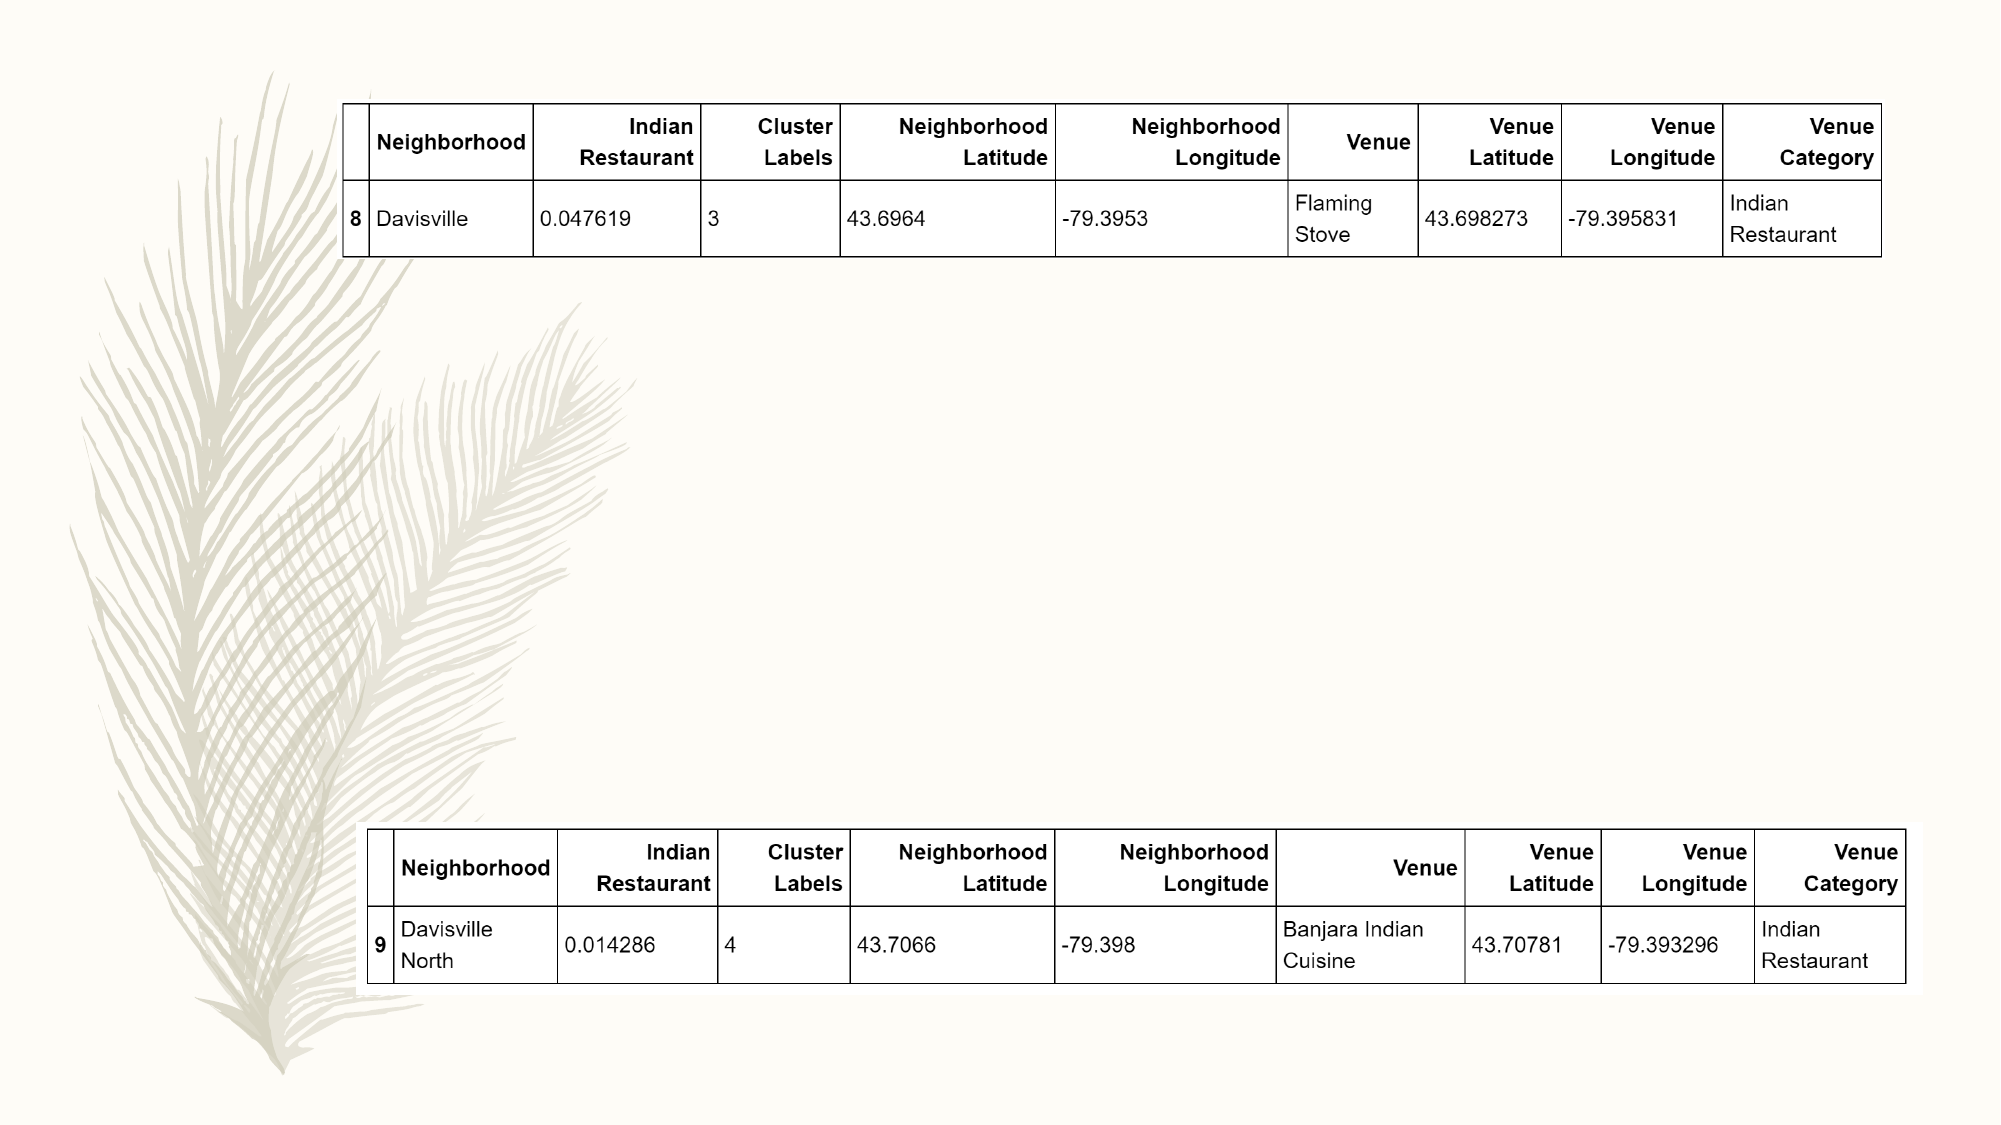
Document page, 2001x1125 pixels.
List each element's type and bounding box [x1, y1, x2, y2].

picture [355, 822, 1923, 995]
picture [337, 99, 1885, 260]
